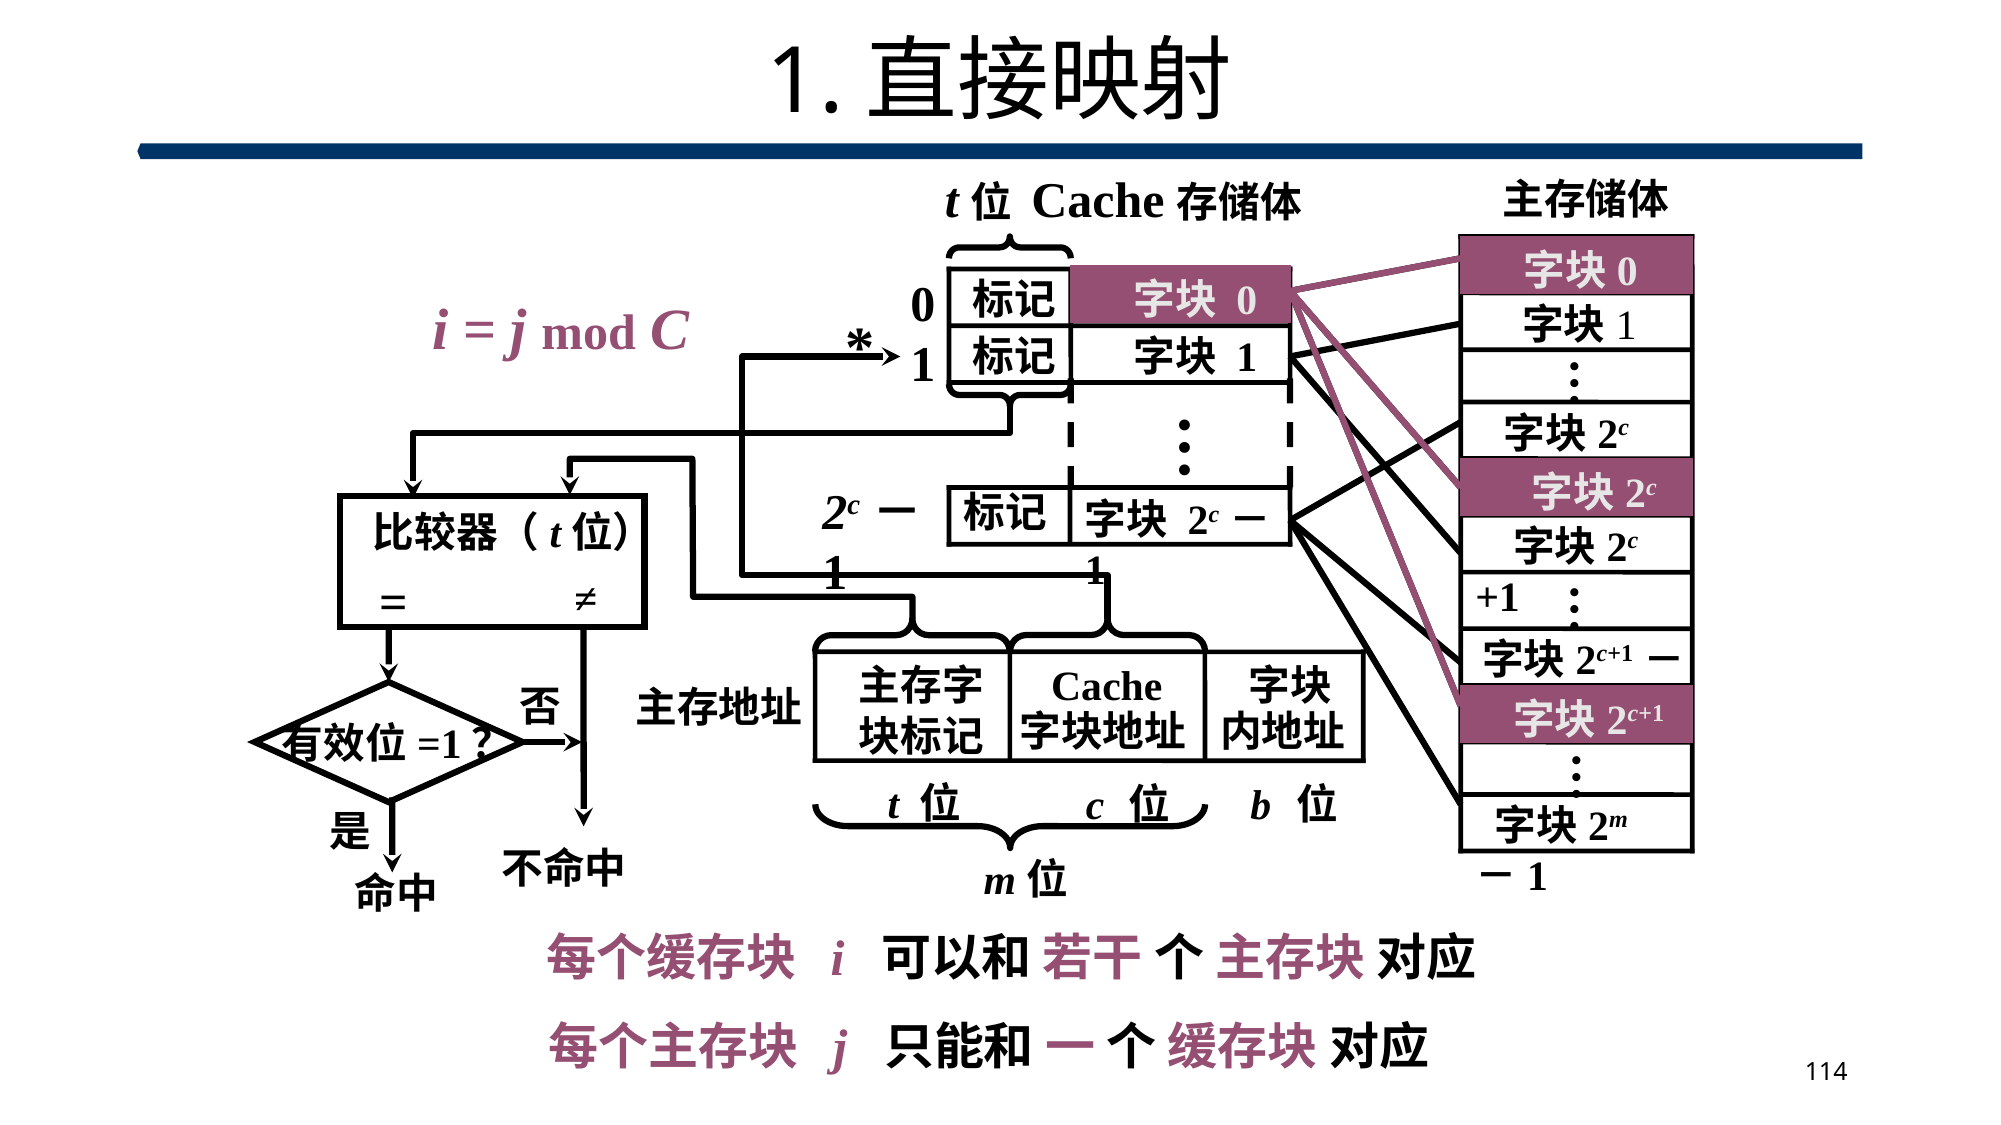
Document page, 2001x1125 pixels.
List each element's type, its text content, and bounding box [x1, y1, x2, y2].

text_box 每个缓存块 i 可以和 若干 个 主存块 对应 [531, 925, 1605, 993]
slide_number 114 [1412, 1042, 1863, 1103]
title 1.直接映射 [137, 20, 1863, 145]
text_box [1070, 236, 1693, 743]
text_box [254, 159, 1718, 925]
text_box 每个主存块 j 只能和 一 个 缓存块 对应 [534, 1007, 1530, 1082]
